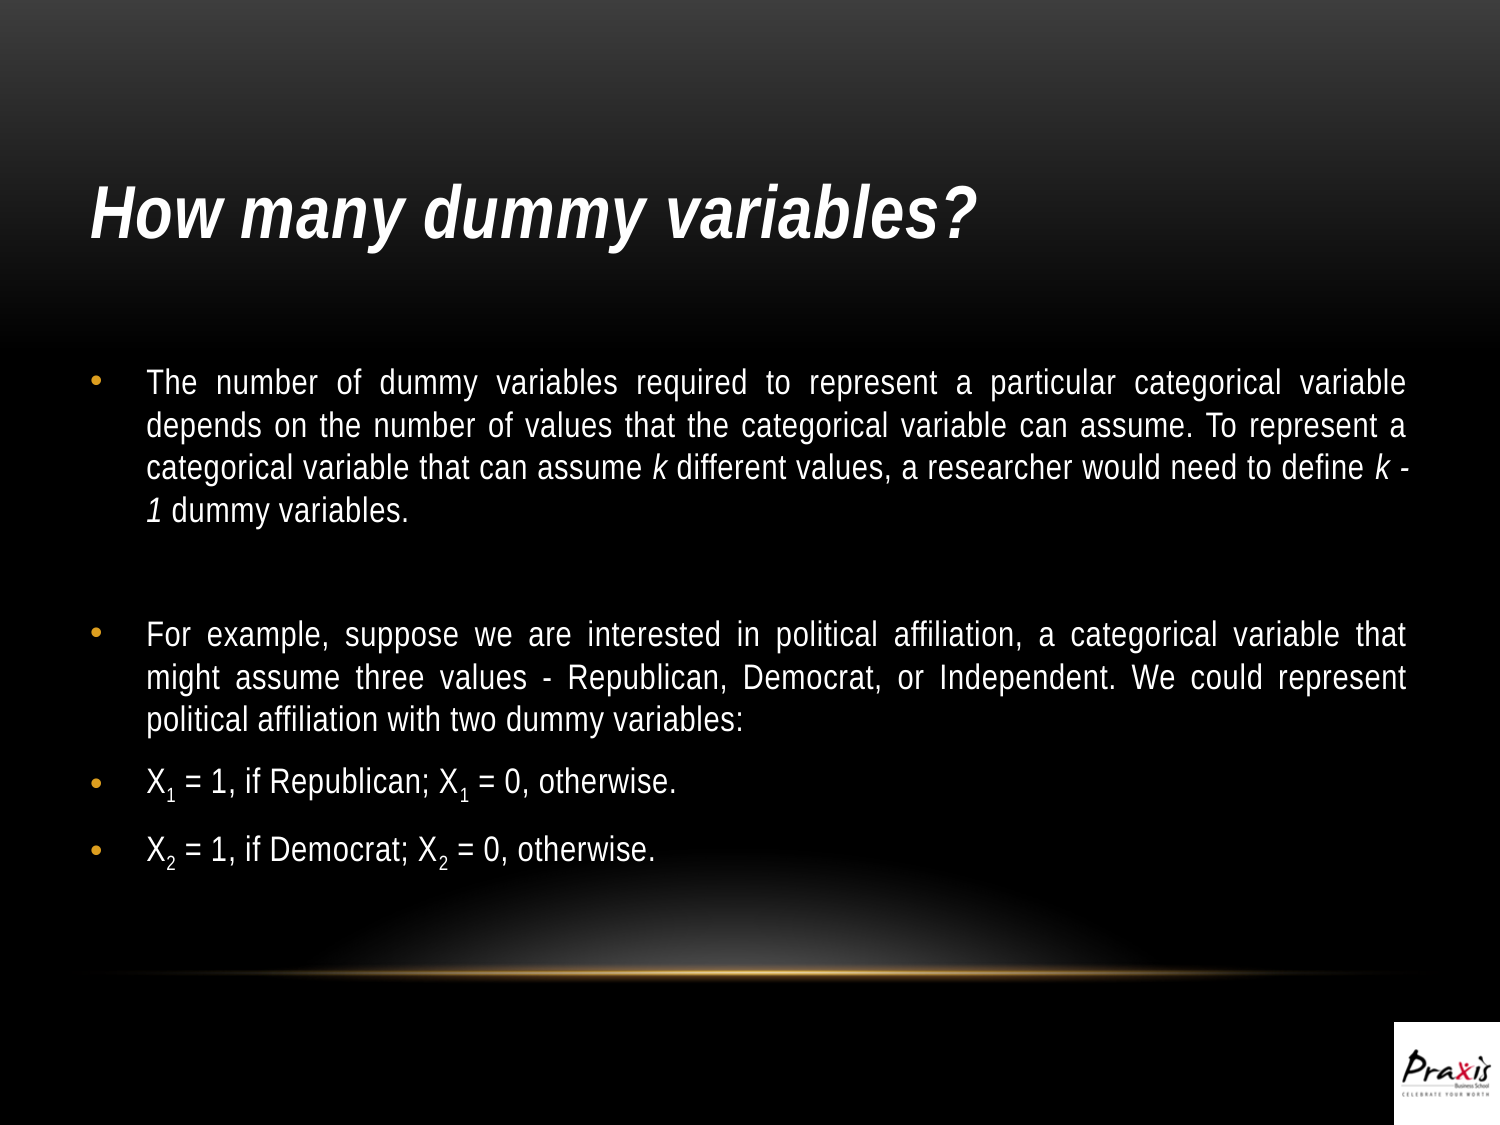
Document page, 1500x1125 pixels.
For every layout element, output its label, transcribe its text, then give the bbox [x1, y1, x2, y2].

title How many dummy variables? [75, 140, 1425, 351]
list The number of dummy variables required to represent a particular categorical variable depends on the number of values that the categorical variable can assume. To represent a categorical variable that can assume k different values, a researcher would need to define k - 1 dummy variables. For example, suppose we are interested in political affiliation, a categorical variable that might assume three values - Republican, Democrat, or Independent. We could represent political affiliation with two dummy variables: X1 = 1, if Republican; X1 = 0, otherwise. X2 = 1, if Democrat; X2 = 0, otherwise. [75, 351, 1425, 1005]
picture [0, 0, 1500, 1125]
